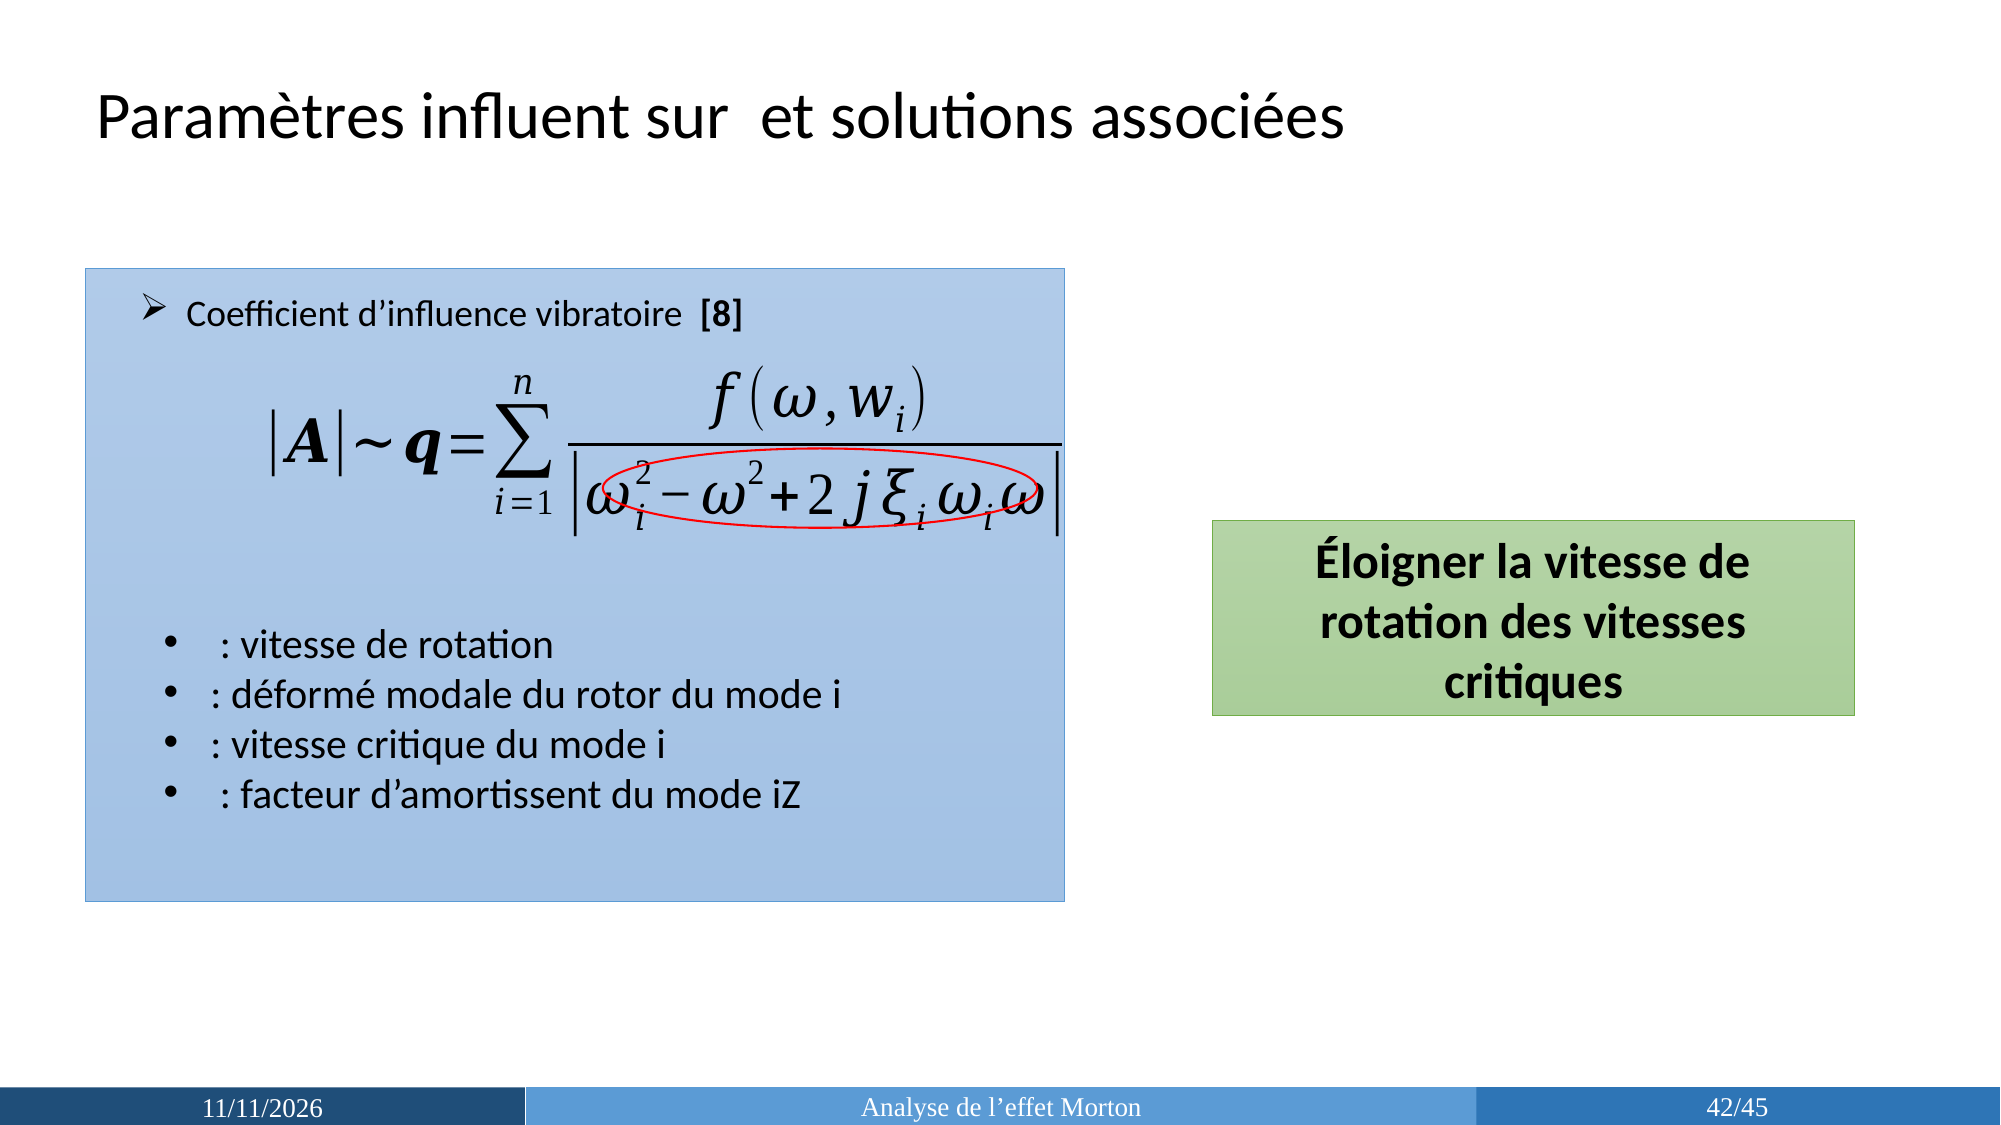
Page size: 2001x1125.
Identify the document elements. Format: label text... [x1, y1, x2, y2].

slide_number 42/45 [1477, 1087, 2000, 1125]
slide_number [0, 1087, 525, 1125]
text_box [85, 268, 1068, 902]
footer Analyse de l’effet Morton [526, 1087, 1477, 1125]
text_box Éloigner la vitesse de rotation des vitesses critiques [1212, 520, 1855, 716]
